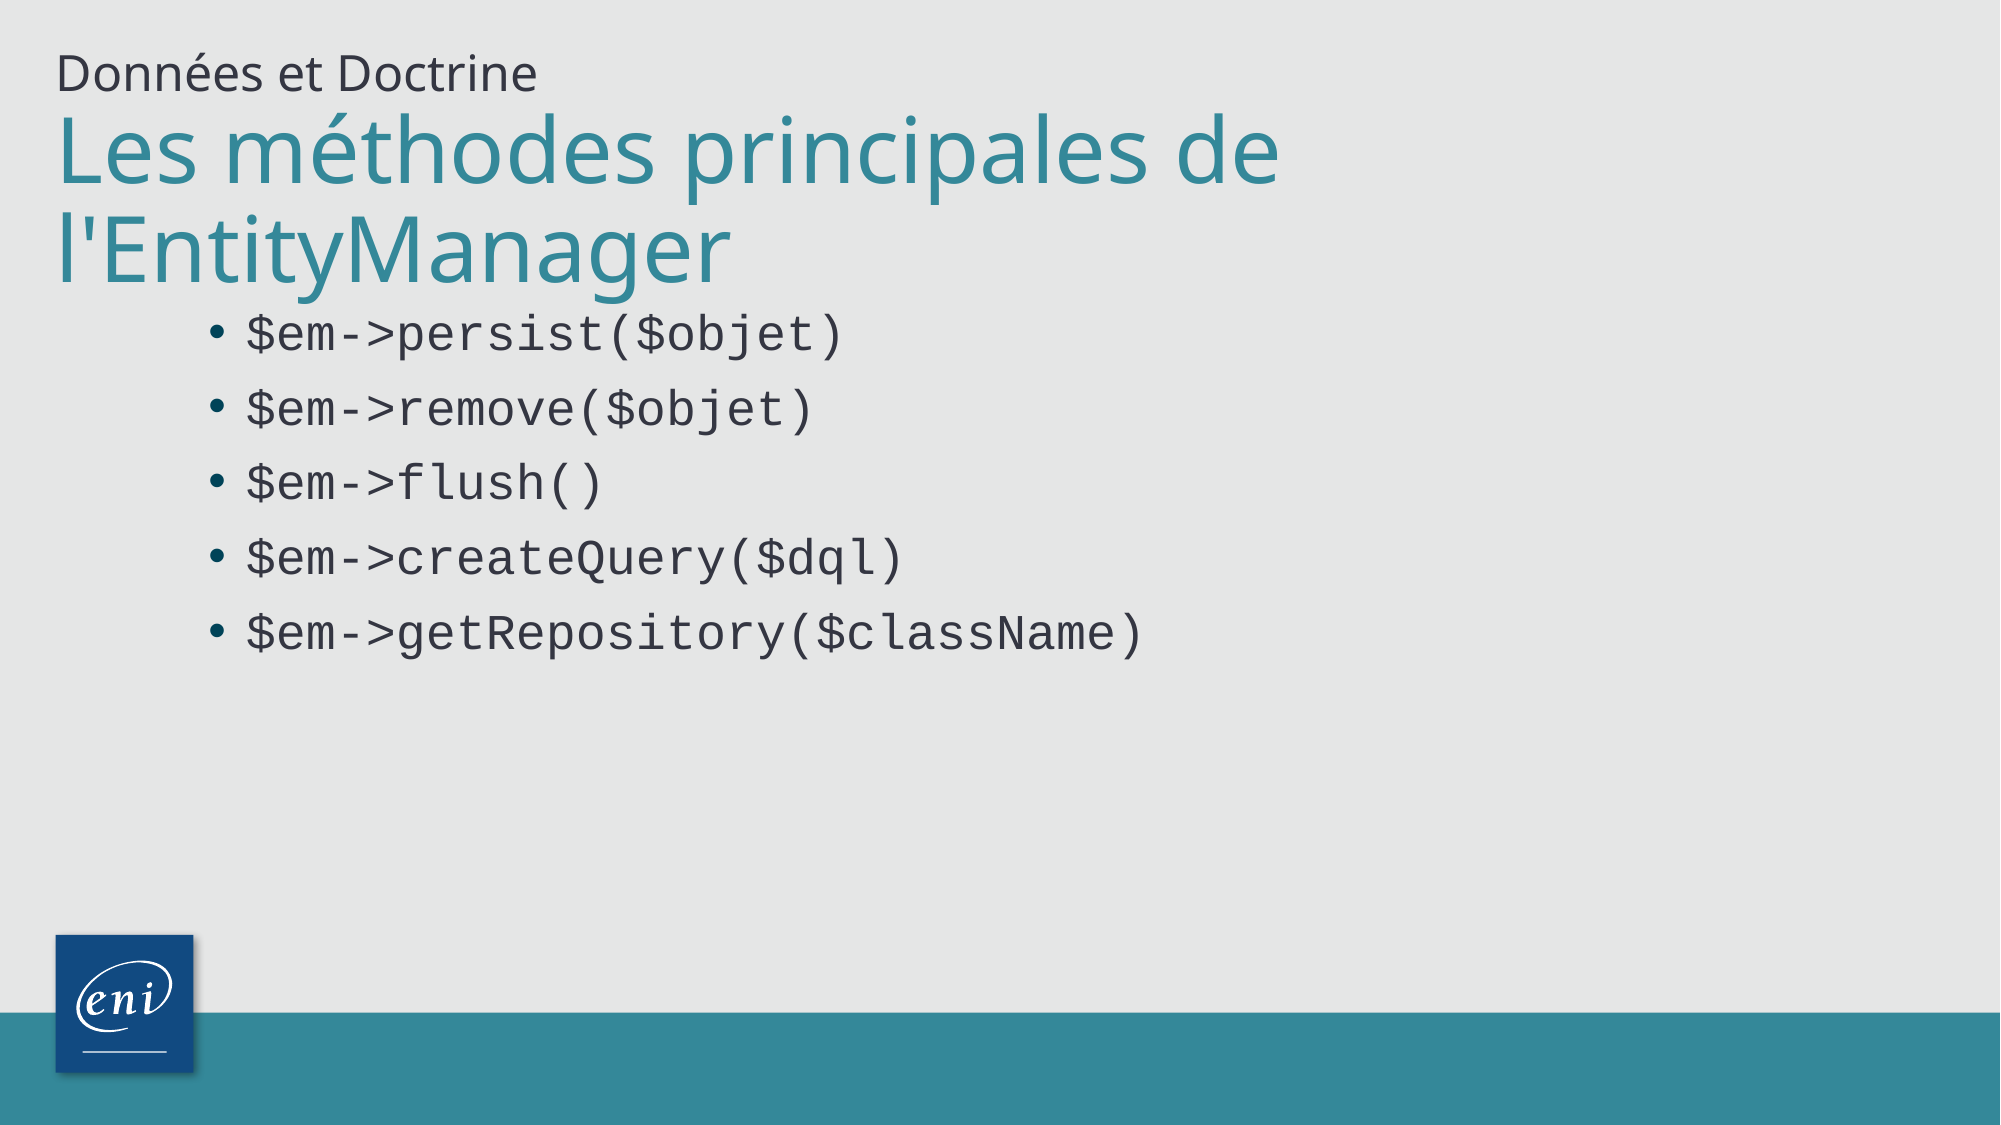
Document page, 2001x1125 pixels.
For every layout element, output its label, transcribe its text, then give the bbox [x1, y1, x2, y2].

list $em->persist($objet) $em->remove($objet) $em->flush() $em->createQuery($dql) $em->getRepository($className) [193, 299, 1952, 571]
title Les méthodes principales de l'EntityManager [55, 104, 1952, 205]
list Données et Doctrine [55, 31, 1952, 103]
